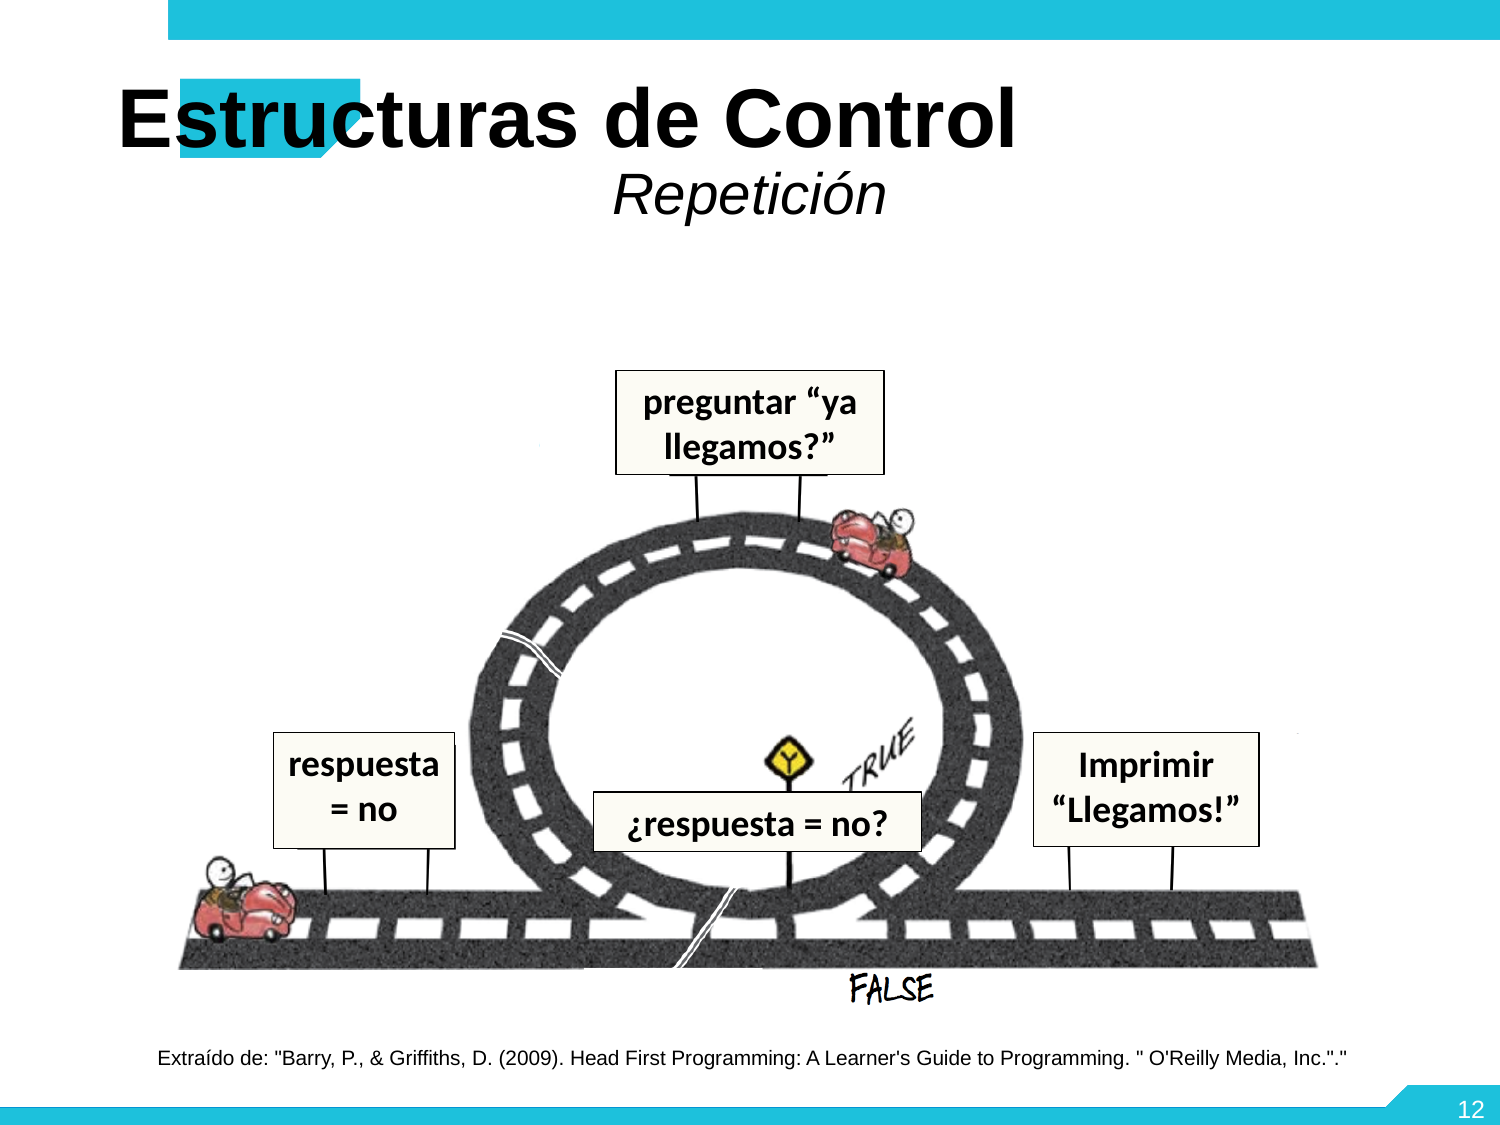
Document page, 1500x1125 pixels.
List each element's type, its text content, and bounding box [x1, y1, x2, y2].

text_box Estructuras de Control Repetición [103, 45, 1397, 246]
picture [137, 347, 1331, 1012]
text_box <number> [1408, 1078, 1500, 1125]
text_box Extraído de: "Barry, P., & Griffiths, D. (2009). Head First Programming: A Learner's Guide to Programming. " O'Reilly Media, Inc."." [137, 1036, 1362, 1079]
